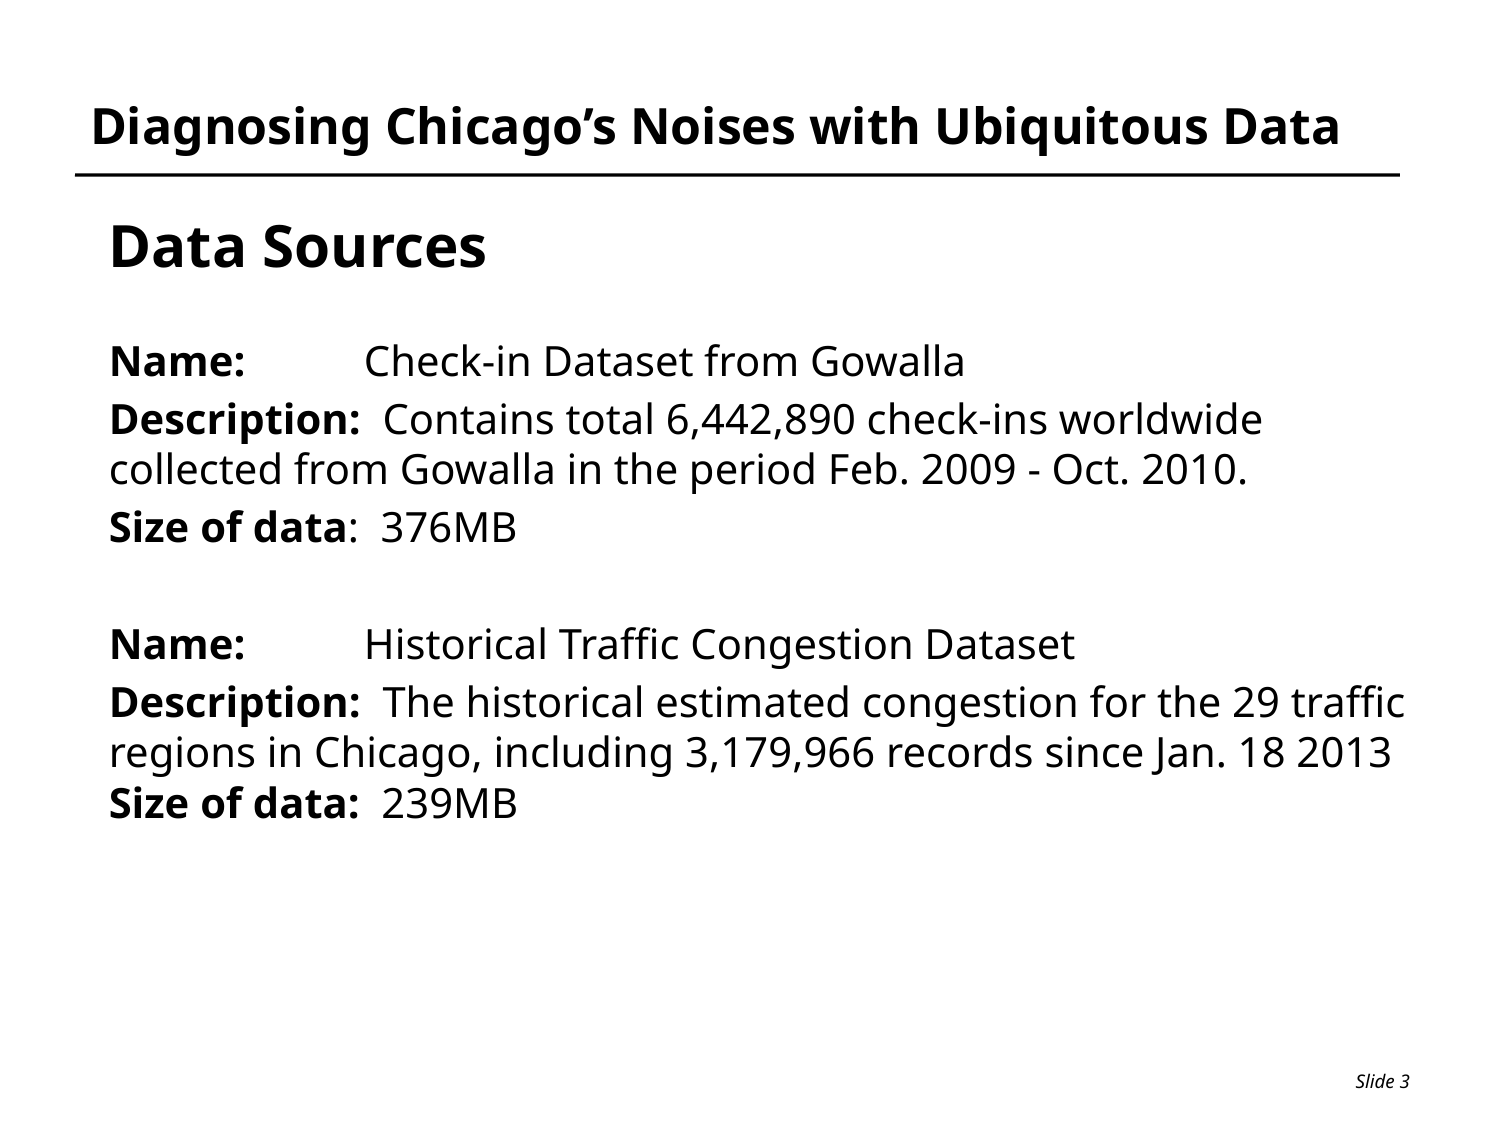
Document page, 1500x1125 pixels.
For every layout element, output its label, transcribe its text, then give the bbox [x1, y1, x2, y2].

list Data Sources Name: Check-in Dataset from Gowalla Description: Contains total 6,442,890 check-ins worldwide collected from Gowalla in the period Feb. 2009 - Oct. 2010. Size of data: 376MB Name: Historical Traffic Congestion Dataset Description: The historical estimated congestion for the 29 traffic regions in Chicago, including 3,179,966 records since Jan. 18 2013 Size of data: 239MB [93, 185, 1444, 1063]
slide_number Slide 3 [1074, 1063, 1425, 1100]
title Diagnosing Chicago’s Noises with Ubiquitous Data [75, 45, 1425, 163]
